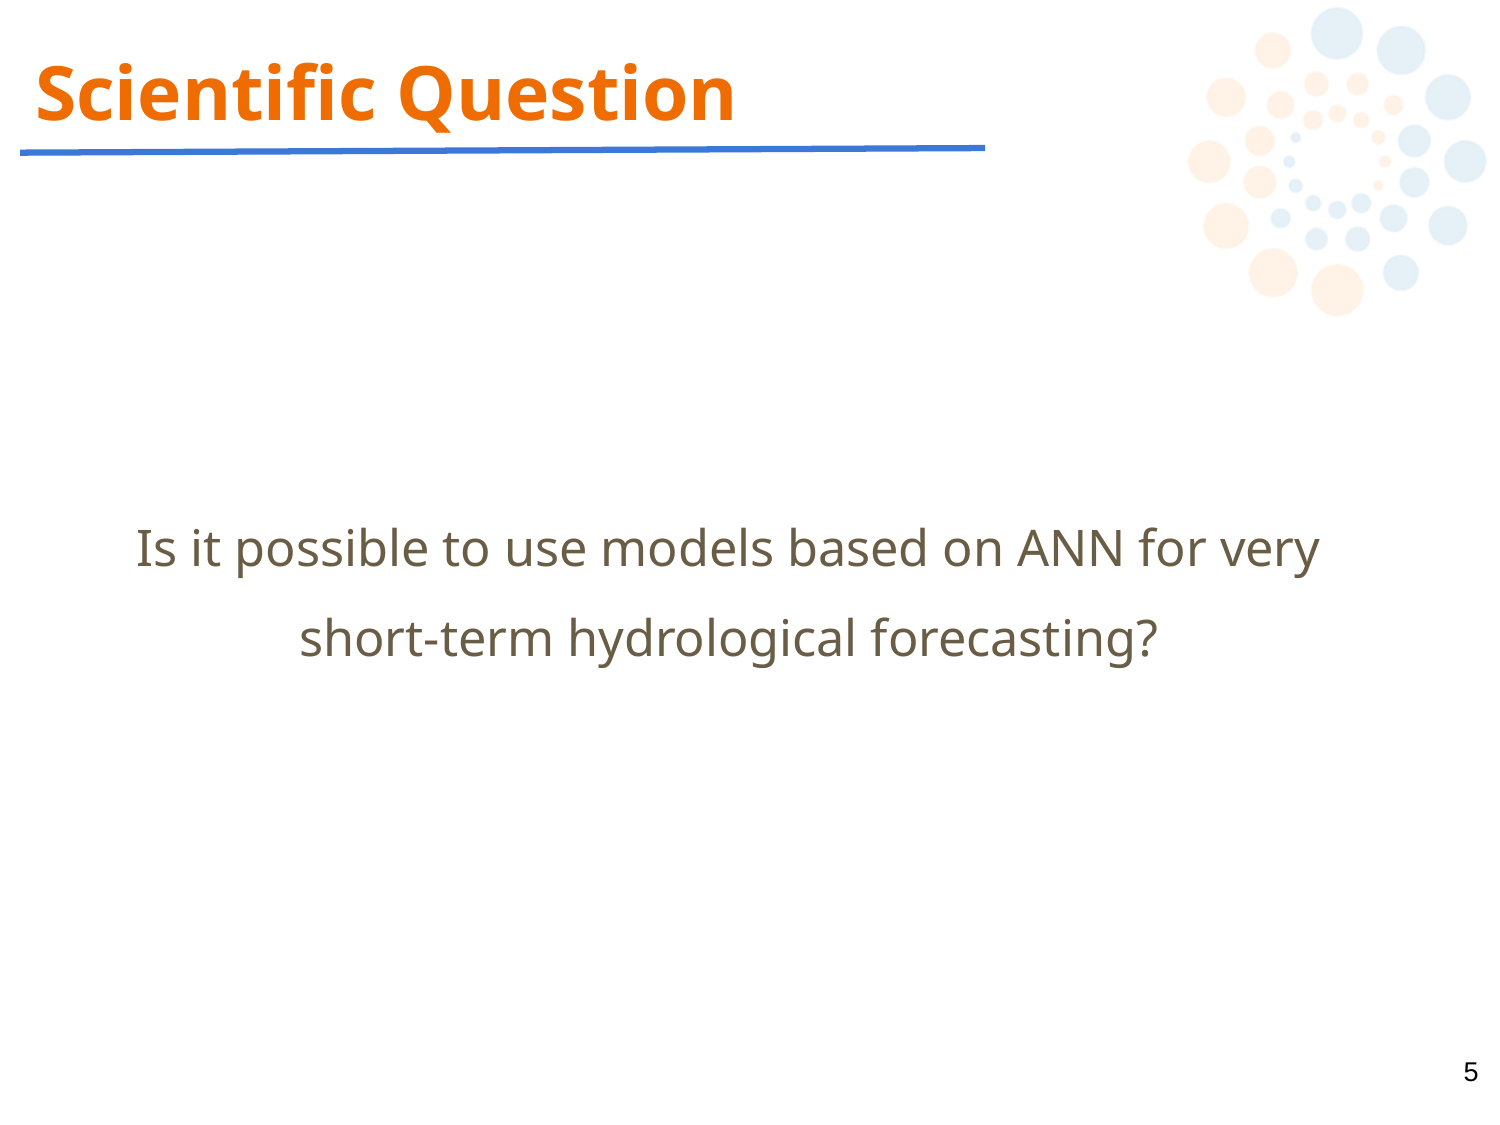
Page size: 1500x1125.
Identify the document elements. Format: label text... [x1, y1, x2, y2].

title Scientific Question [20, 27, 1169, 153]
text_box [19, 147, 986, 153]
picture [1174, 0, 1500, 326]
list Is it possible to use models based on ANN for very short-term hydrological forecasting? [53, 478, 1404, 723]
text_box 5 [1403, 1038, 1494, 1125]
